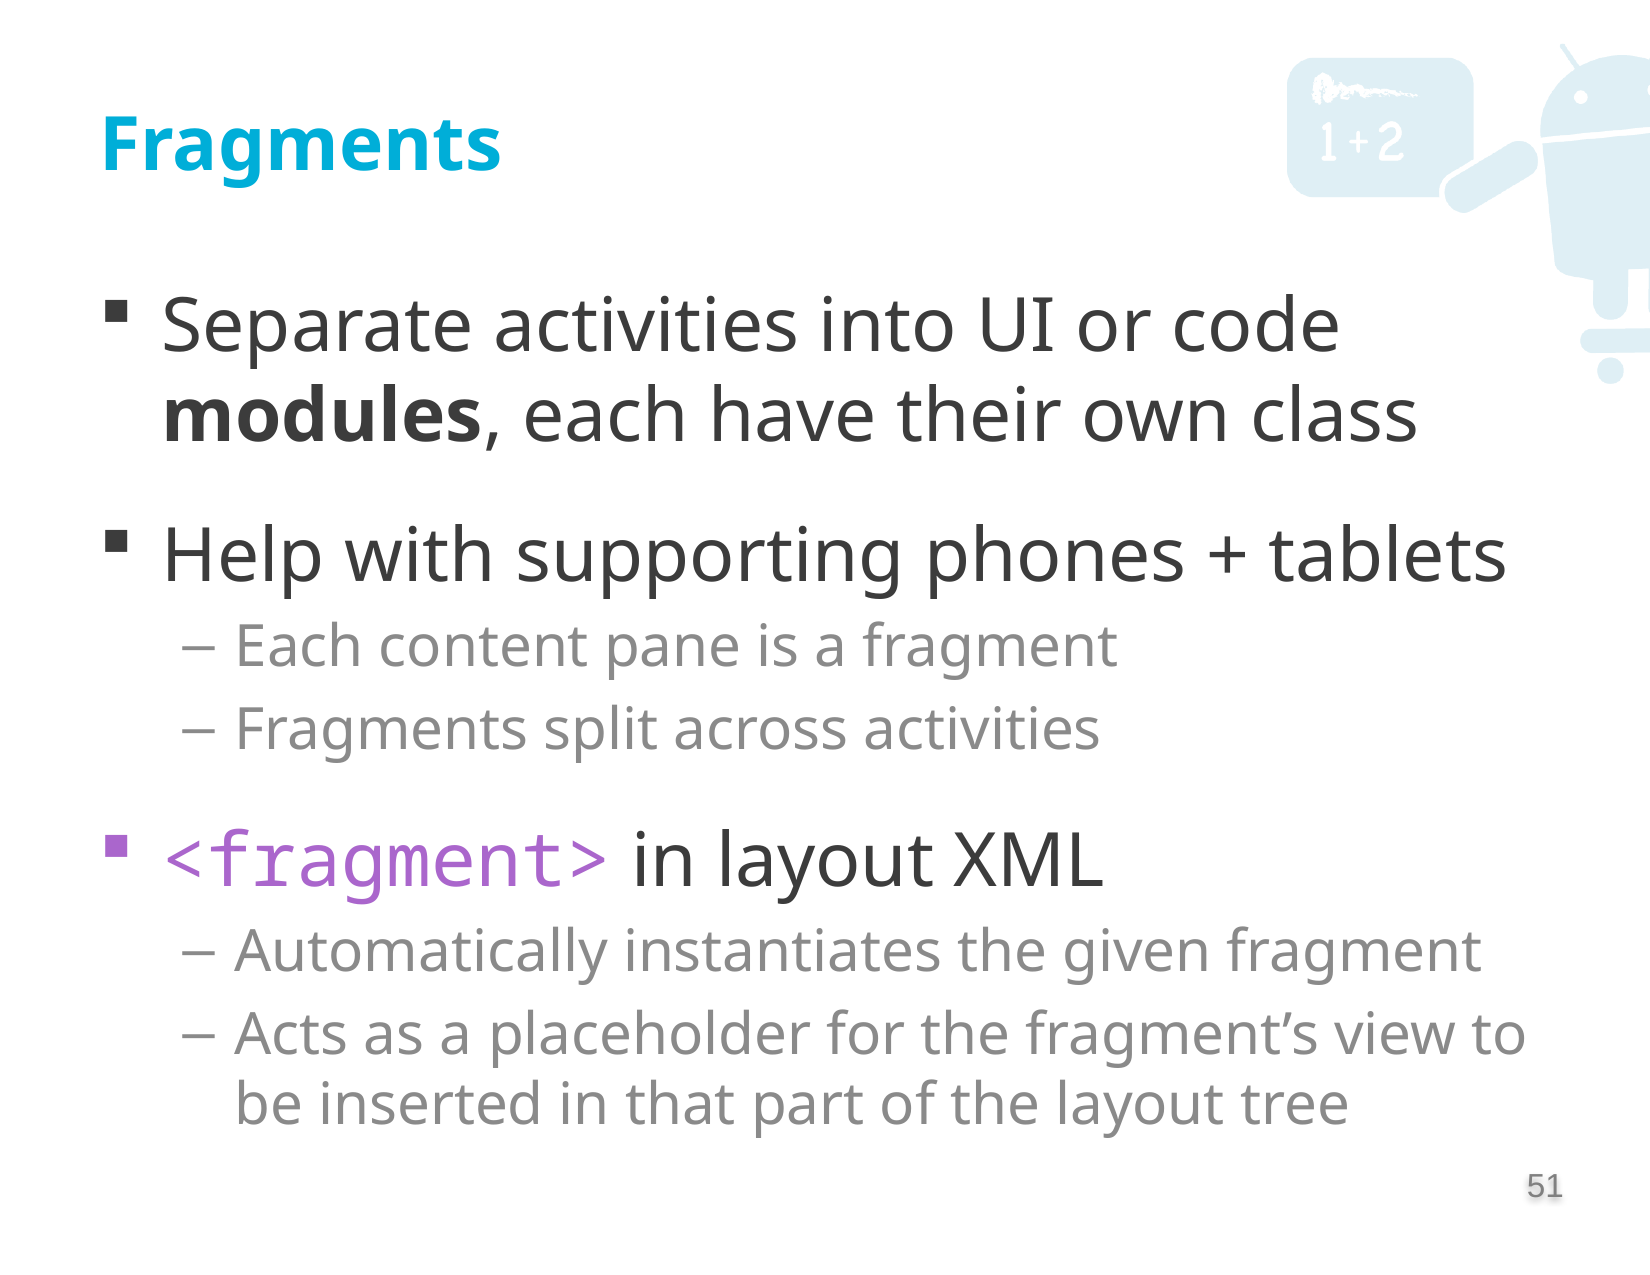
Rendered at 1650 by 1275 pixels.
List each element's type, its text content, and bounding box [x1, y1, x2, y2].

list Separate activities into UI or code modules, each have their own class Help with supporting phones + tablets Each content pane is a fragment Fragments split across activities <fragment> in layout XML Automatically instantiates the given fragment Acts as a placeholder for the fragment’s view to be inserted in that part of the layout tree [82, 267, 1568, 1135]
title Fragments [82, 50, 1568, 230]
